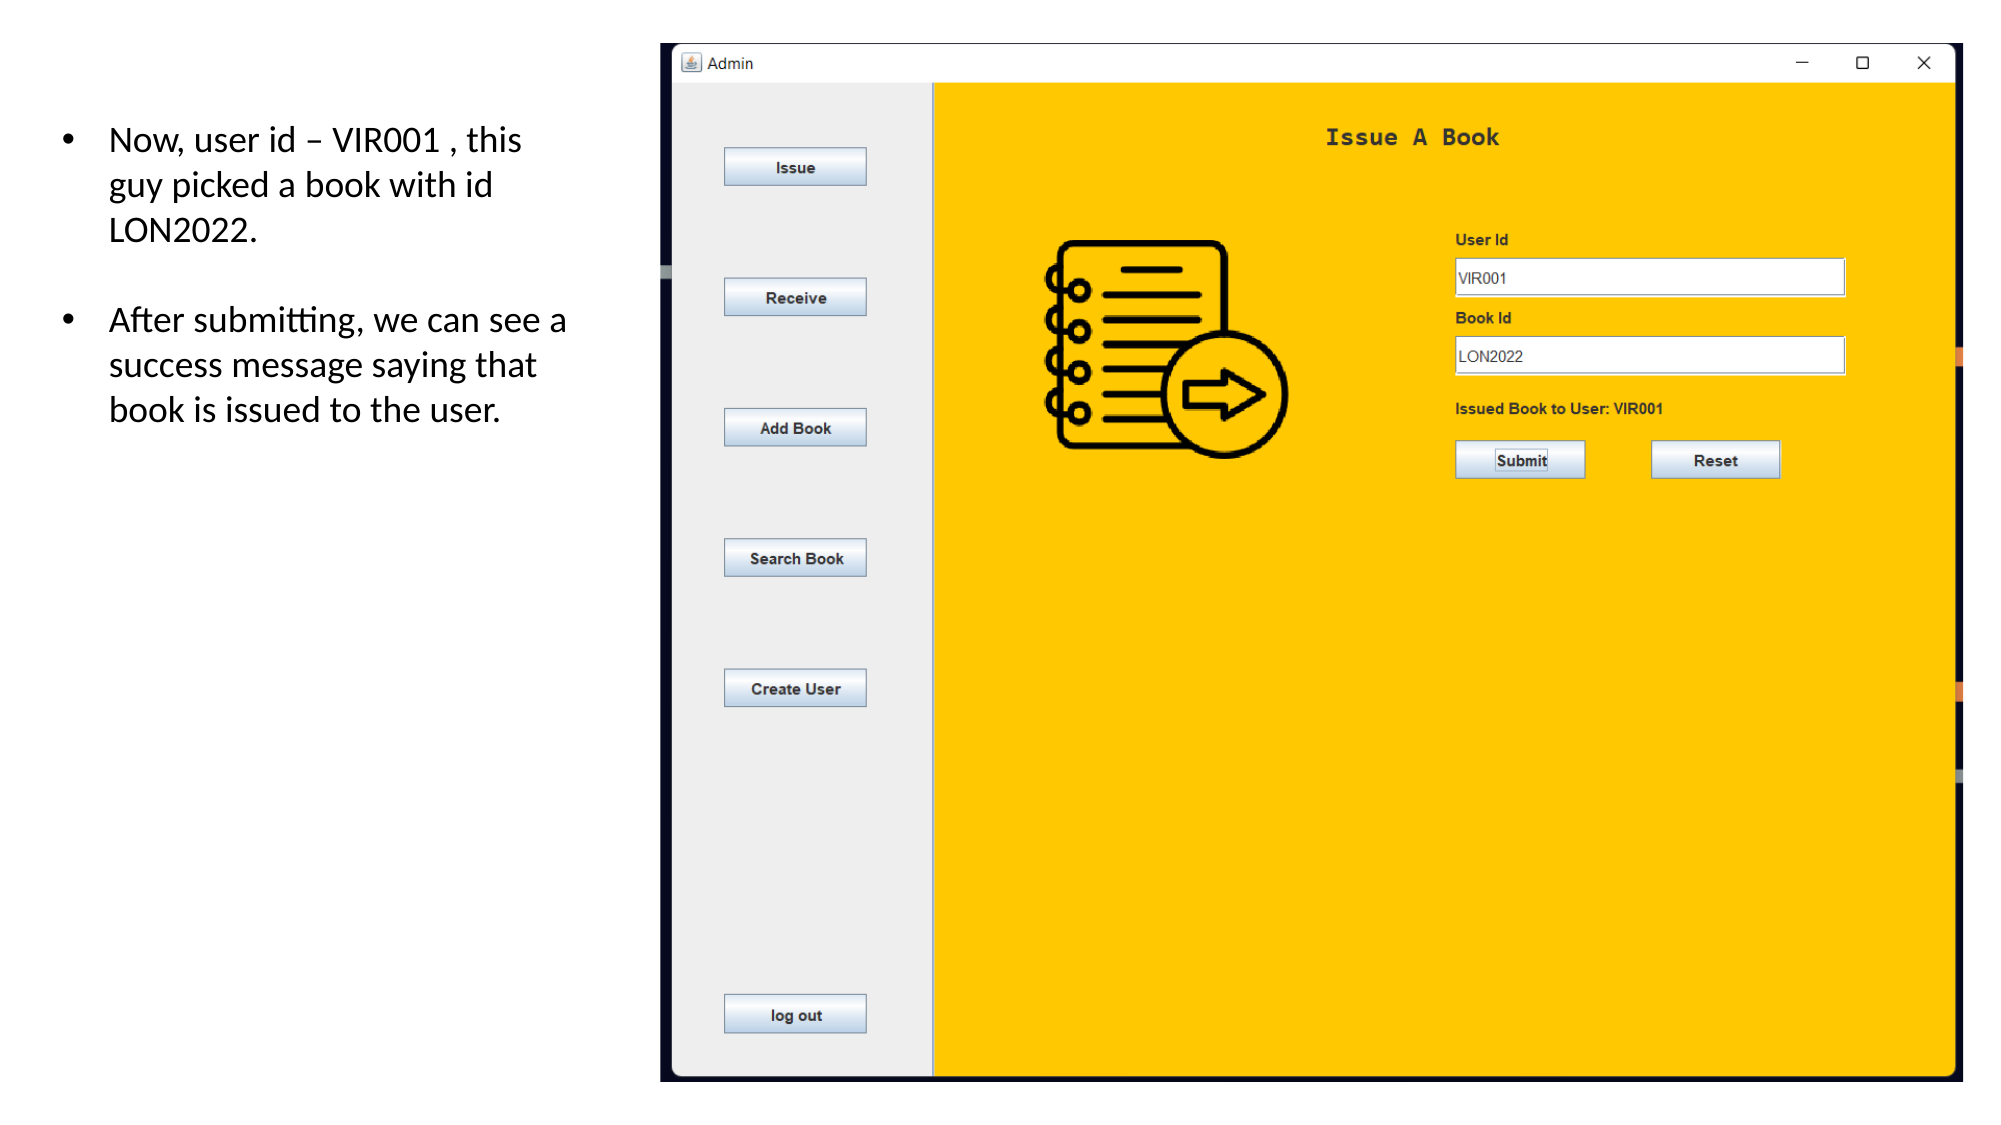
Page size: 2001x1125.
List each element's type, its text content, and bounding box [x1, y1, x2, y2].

picture [660, 43, 1964, 1082]
text_box Now, user id – VIR001 , this guy picked a book with id LON2022. After submitting, we can see a success message saying that book is issued to the user. [47, 108, 587, 438]
